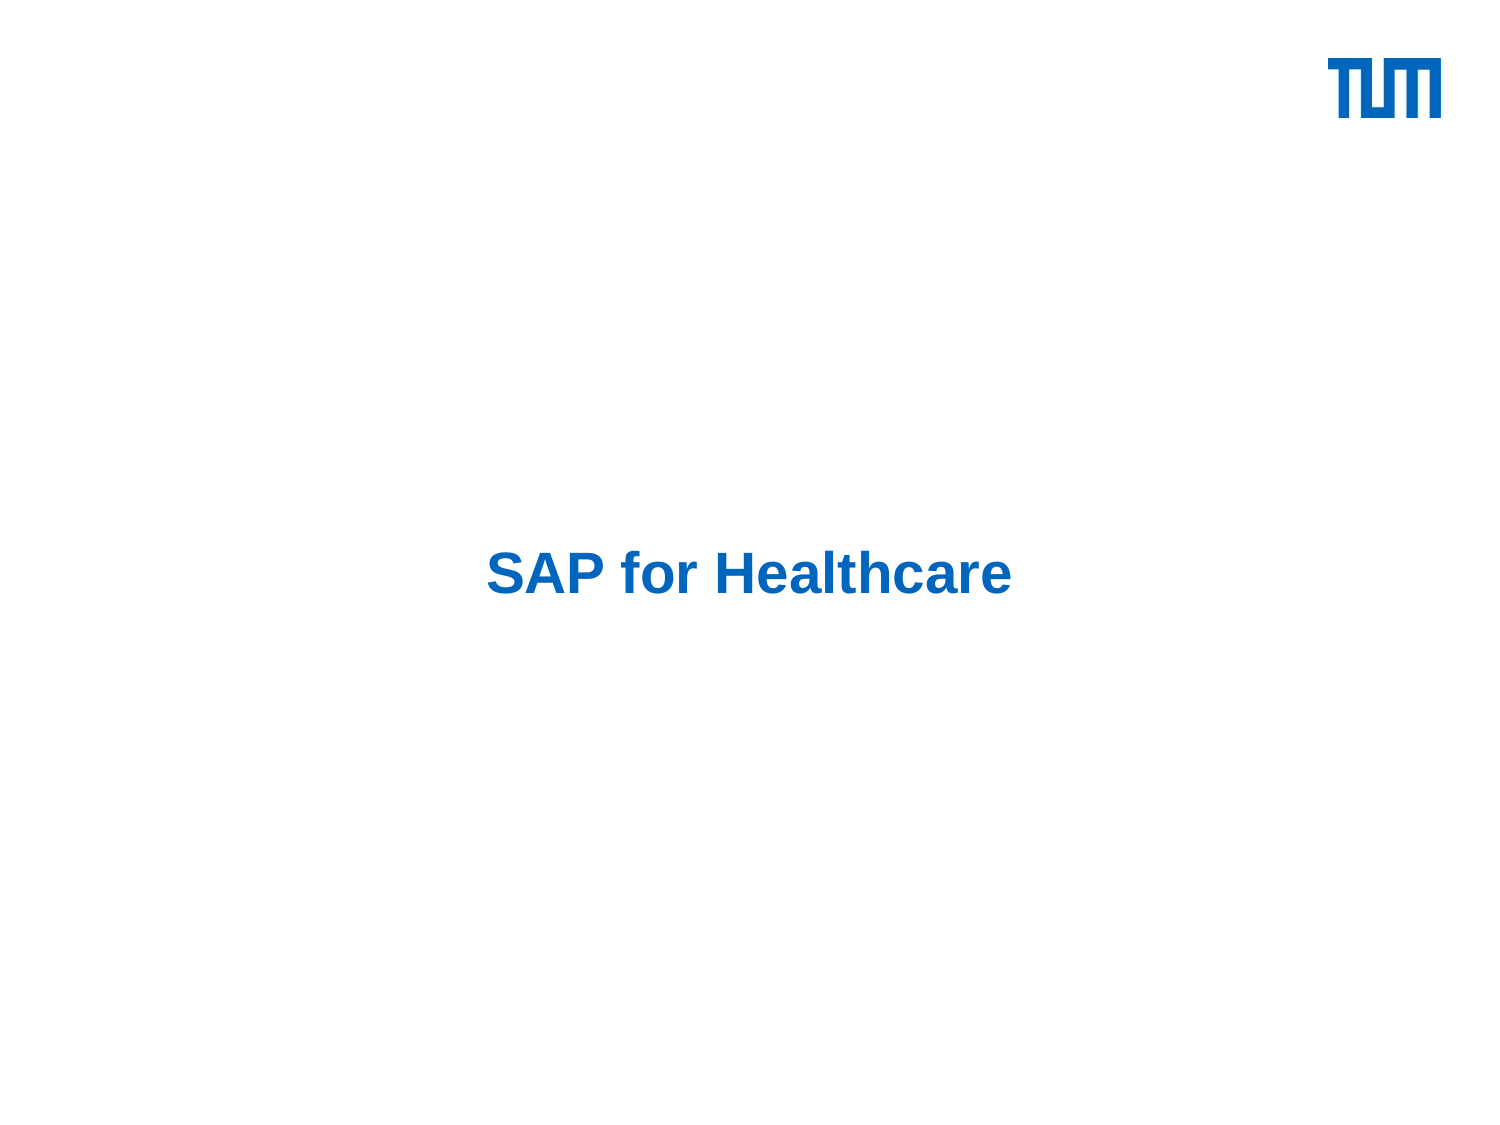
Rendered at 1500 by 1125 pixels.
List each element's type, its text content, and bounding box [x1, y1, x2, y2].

title SAP for Healthcare [58, 517, 1441, 640]
picture [1328, 58, 1441, 118]
